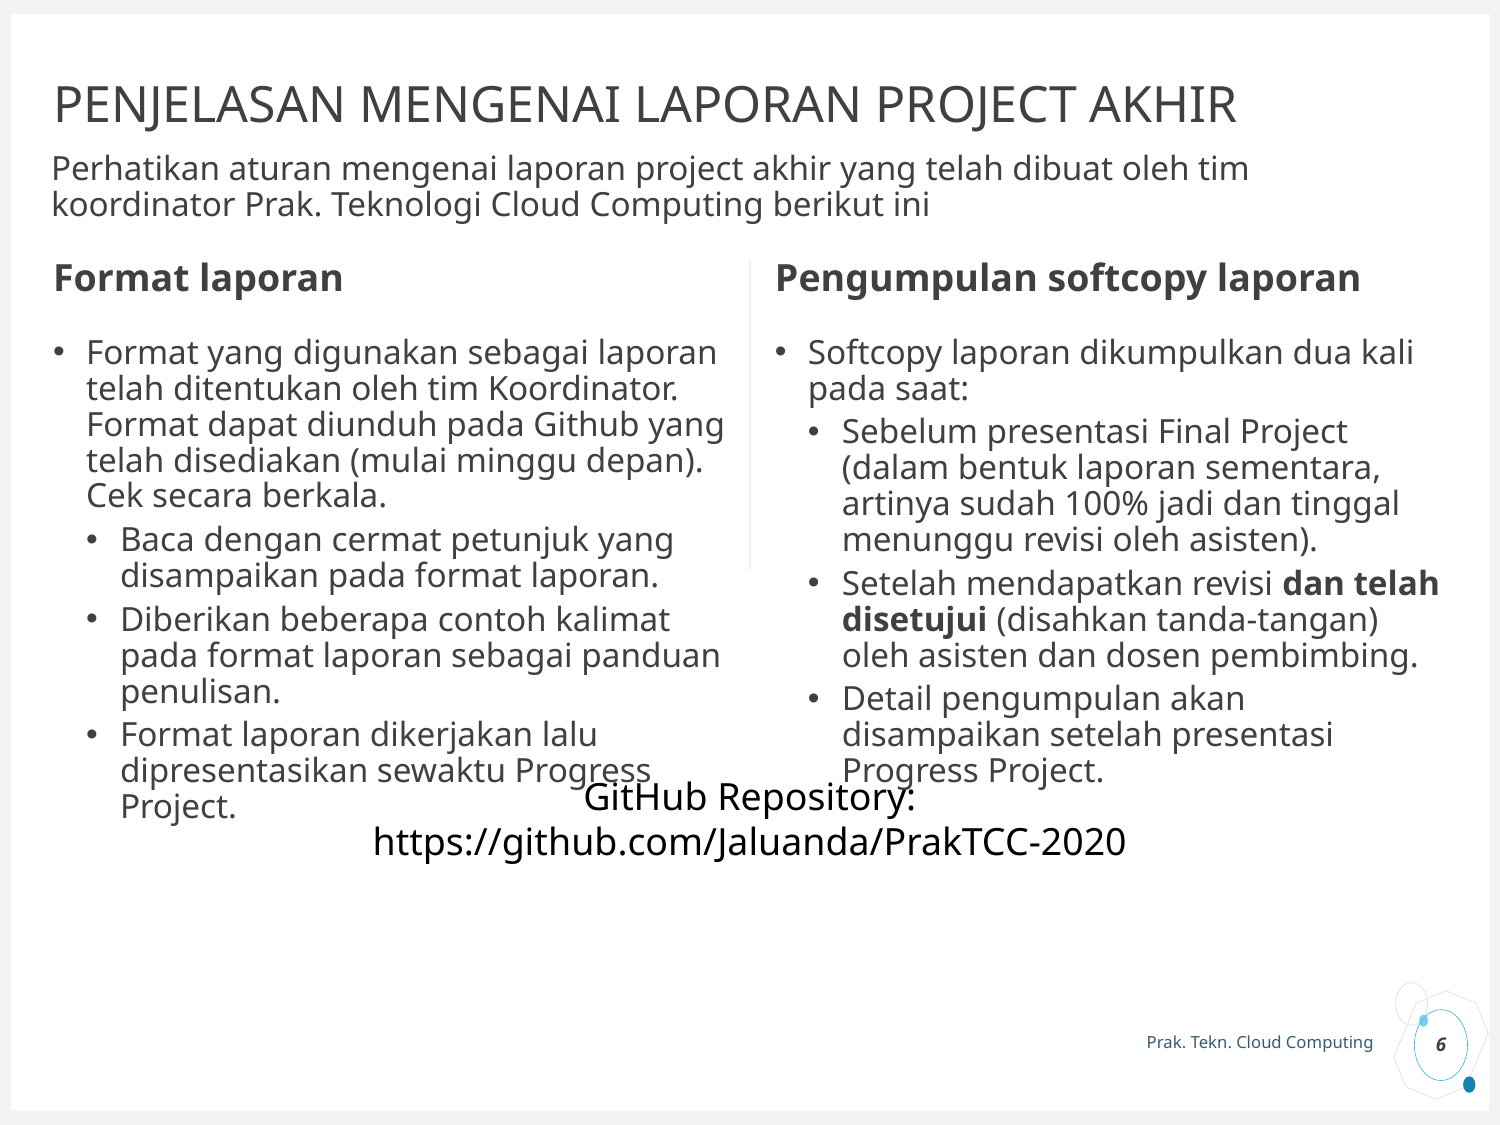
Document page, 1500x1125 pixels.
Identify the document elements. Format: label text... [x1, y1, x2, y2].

text_box Perhatikan aturan mengenai laporan project akhir yang telah dibuat oleh tim koordinator Prak. Teknologi Cloud Computing berikut ini [36, 144, 1432, 229]
title PENJELASAN MENGENAI LAPORAN PROJECT AKHIR [53, 70, 1449, 142]
slide_number 6 [1414, 1009, 1468, 1081]
list Softcopy laporan dikumpulkan dua kali pada saat: Sebelum presentasi Final Project (dalam bentuk laporan sementara, artinya sudah 100% jadi dan tinggal menunggu revisi oleh asisten). Setelah mendapatkan revisi dan telah disetujui (disahkan tanda-tangan) oleh asisten dan dosen pembimbing. Detail pengumpulan akan disampaikan setelah presentasi Progress Project. [775, 335, 1449, 849]
list Pengumpulan softcopy laporan [775, 258, 1449, 304]
text_box GitHub Repository: https://github.com/Jaluanda/PrakTCC-2020 [357, 765, 1142, 871]
list Format laporan [53, 258, 727, 304]
list Format yang digunakan sebagai laporan telah ditentukan oleh tim Koordinator. Format dapat diunduh pada Github yang telah disediakan (mulai minggu depan). Cek secara berkala. Baca dengan cermat petunjuk yang disampaikan pada format laporan. Diberikan beberapa contoh kalimat pada format laporan sebagai panduan penulisan. Format laporan dikerjakan lalu dipresentasikan sewaktu Progress Project. [53, 335, 727, 768]
